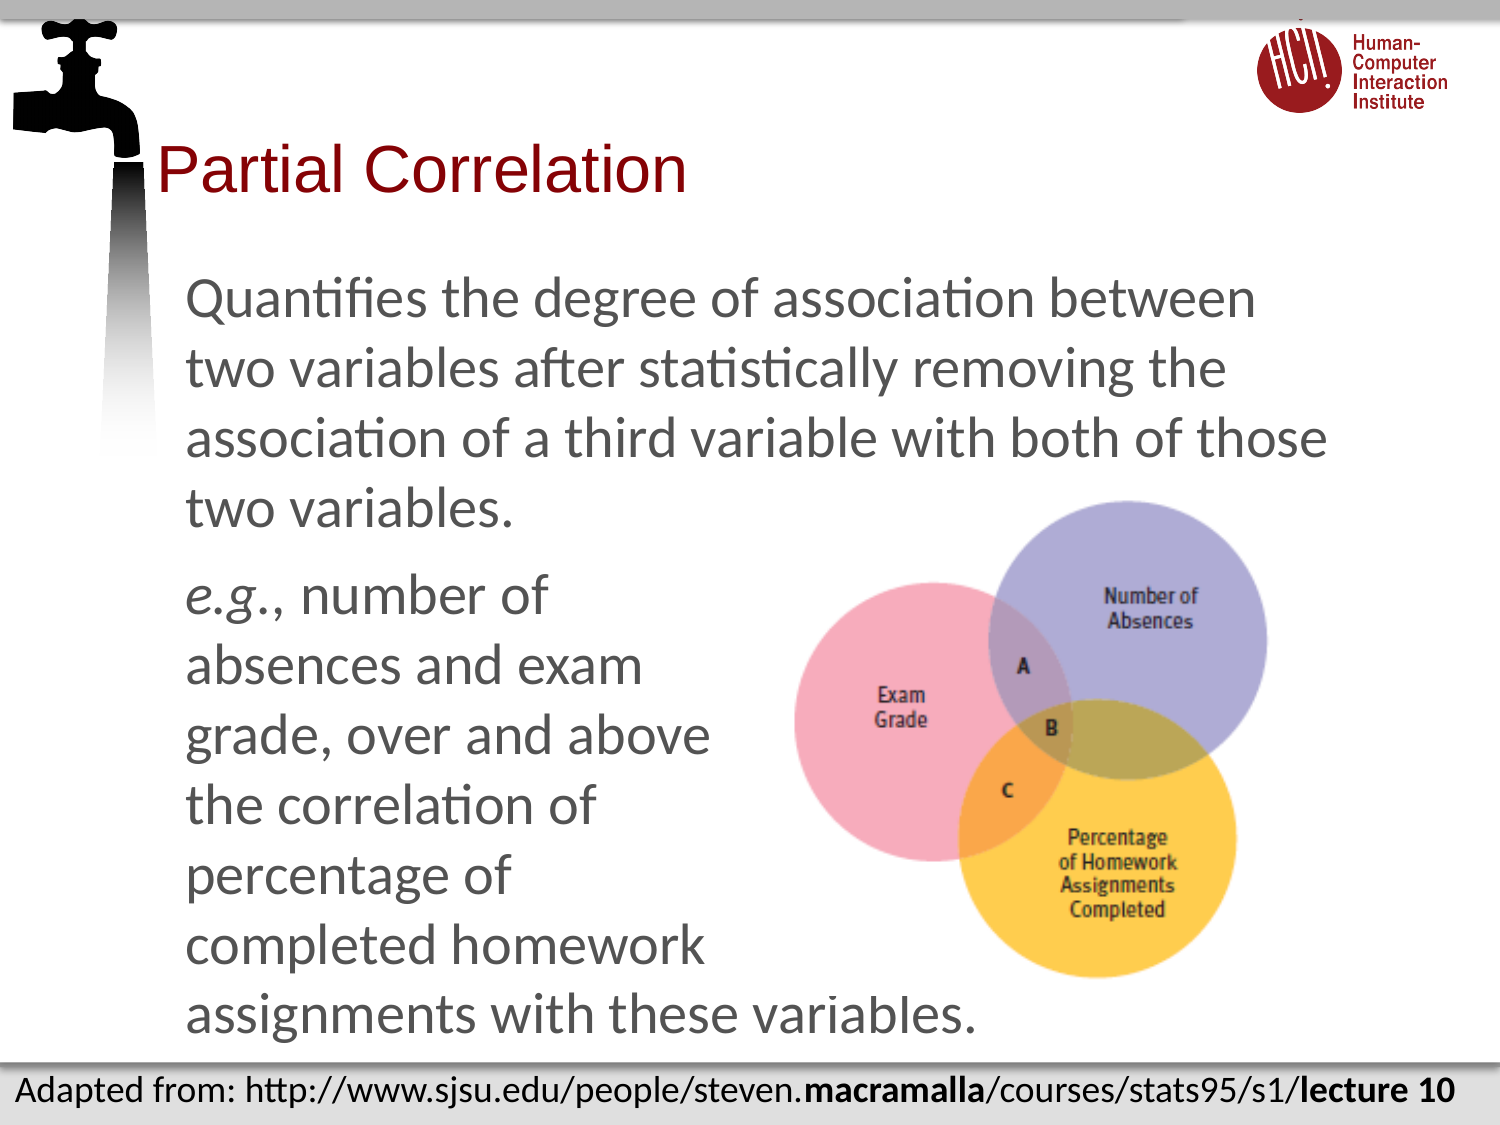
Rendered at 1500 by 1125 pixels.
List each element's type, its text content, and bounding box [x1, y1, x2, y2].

title Partial Correlation [156, 50, 1187, 214]
list Quantifies the degree of association between two variables after statistically removing the association of a third variable with both of those two variables. e.g., number of absences and exam grade, over and above the correlation of percentage of completed homework assignments with these variables. [185, 259, 1342, 978]
picture [724, 464, 1288, 997]
picture [1257, 20, 1447, 113]
text_box Adapted from: http://www.sjsu.edu/people/steven.macramalla/courses/stats95/s1/lecture 10 [0, 1057, 1500, 1118]
picture [13, 20, 140, 158]
